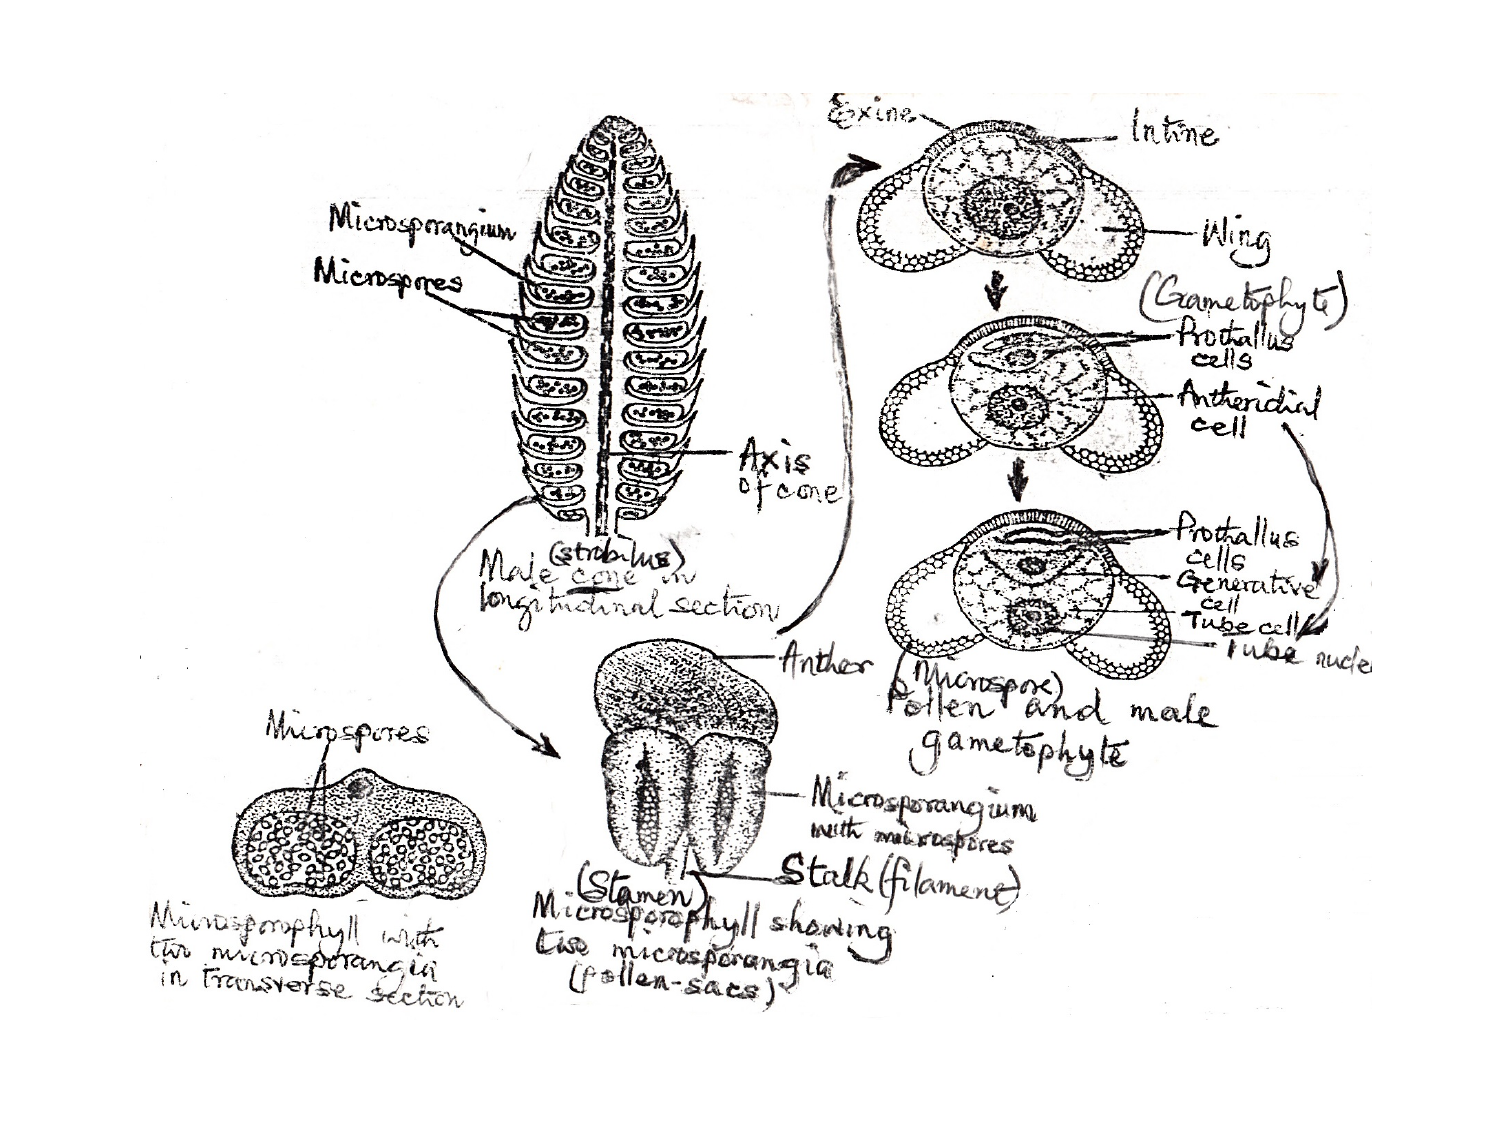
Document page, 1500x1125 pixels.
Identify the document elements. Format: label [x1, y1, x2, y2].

picture [140, 93, 1372, 1020]
